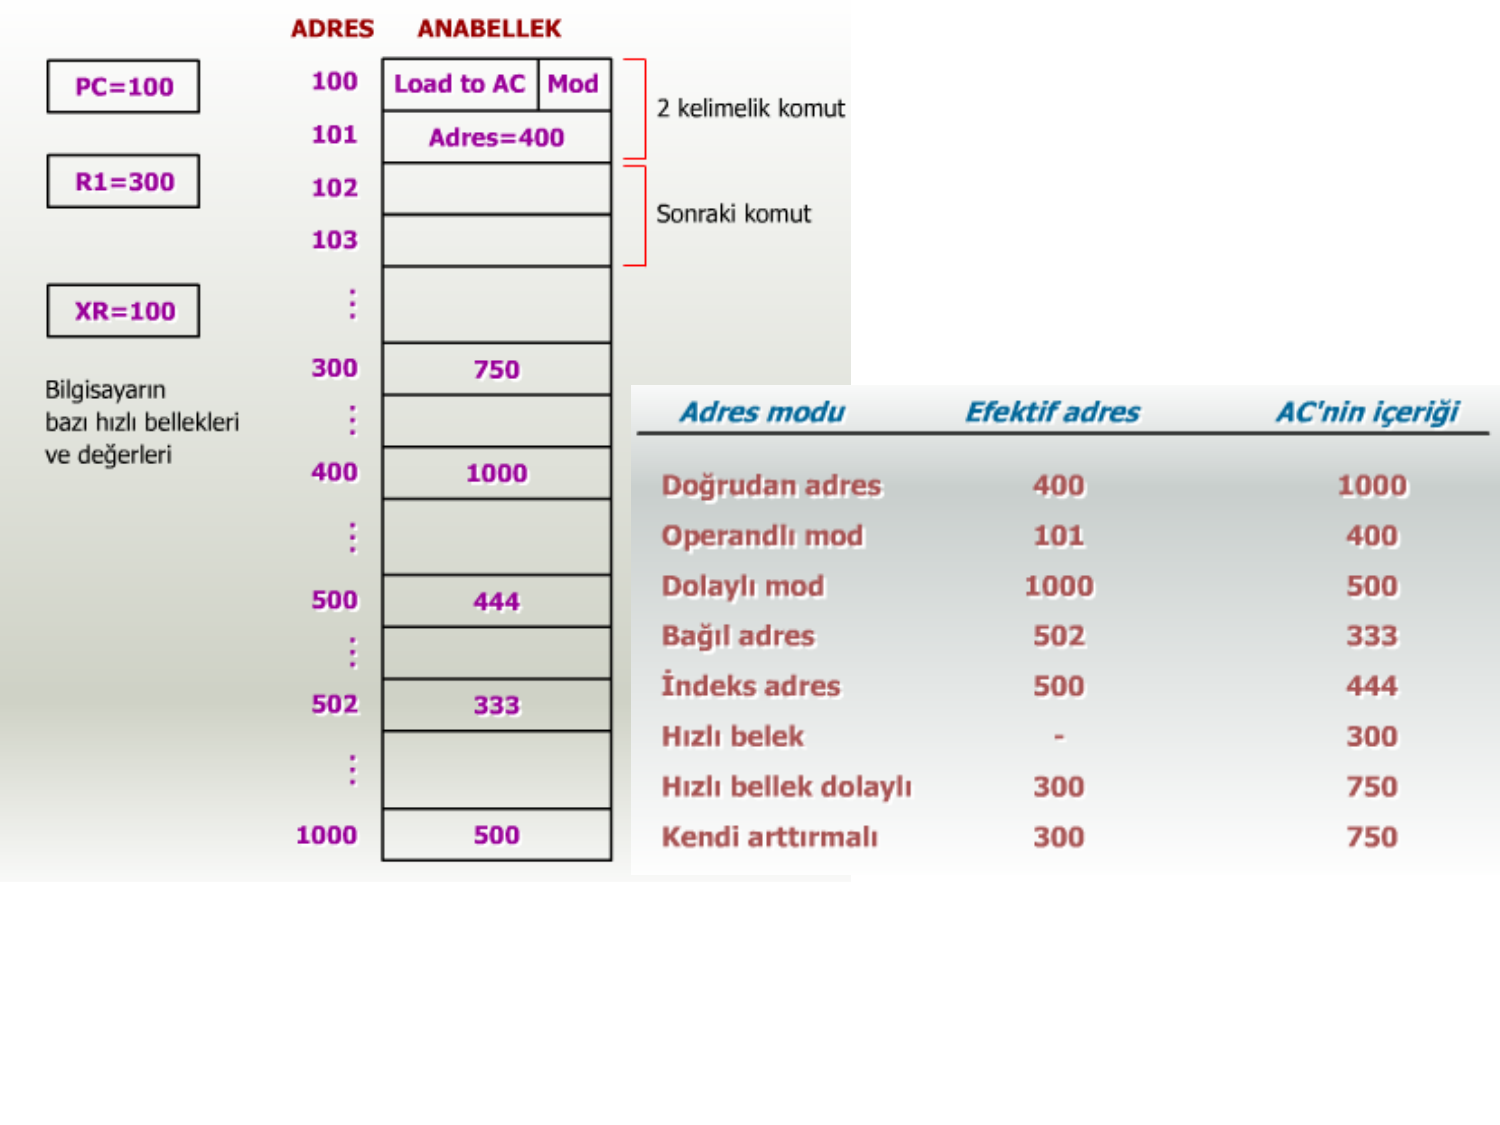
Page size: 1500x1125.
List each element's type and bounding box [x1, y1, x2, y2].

list [631, 385, 1500, 875]
list [0, 0, 852, 882]
